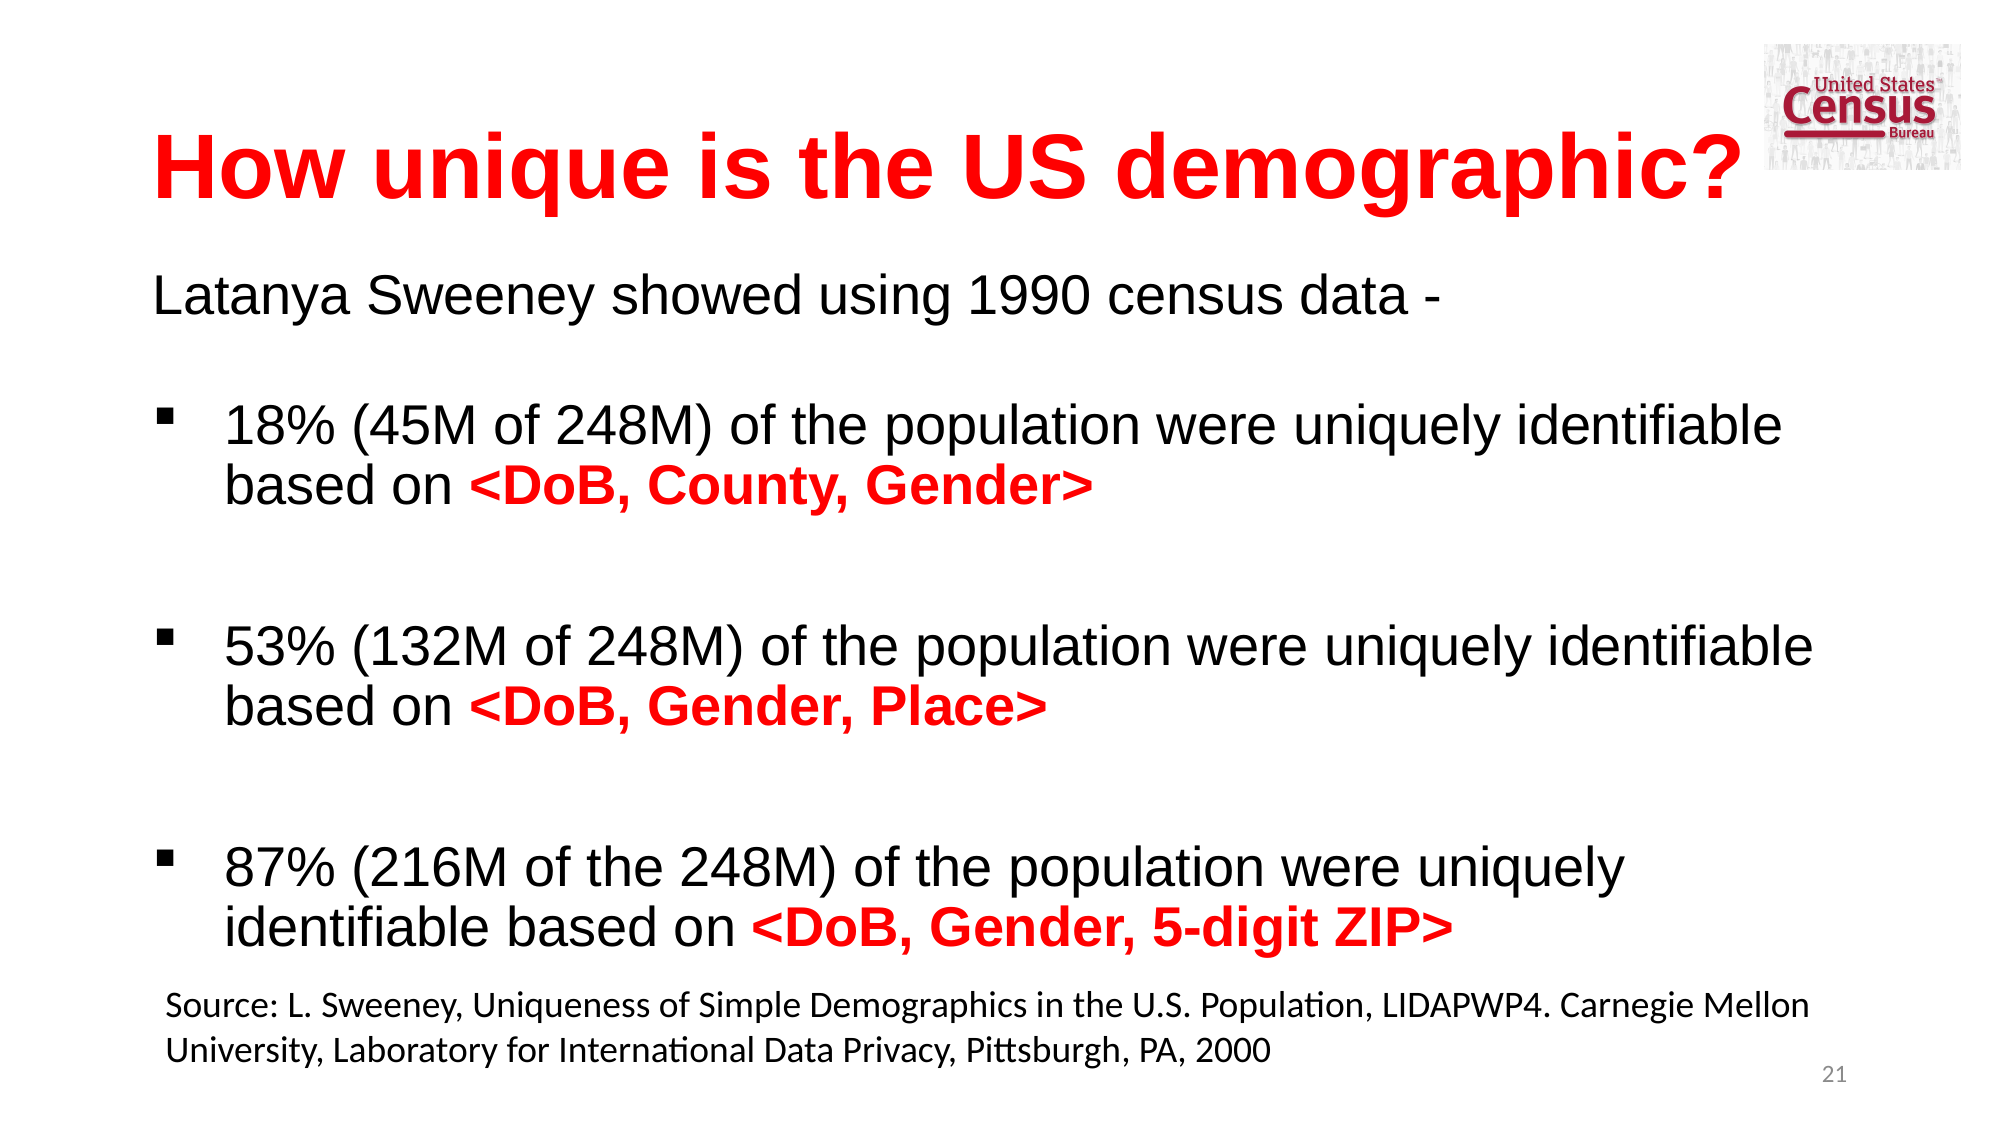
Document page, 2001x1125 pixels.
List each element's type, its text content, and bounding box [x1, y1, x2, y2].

title How unique is the US demographic? [137, 59, 1863, 258]
list Latanya Sweeney showed using 1990 census data - 18% (45M of 248M) of the population were uniquely identifiable based on <DoB, County, Gender> 53% (132M of 248M) of the population were uniquely identifiable based on <DoB, Gender, Place> 87% (216M of the 248M) of the population were uniquely identifiable based on <DoB, Gender, 5-digit ZIP> [137, 258, 1863, 973]
text_box Source: L. Sweeney, Uniqueness of Simple Demographics in the U.S. Population, LIDAPWP4. Carnegie Mellon University, Laboratory for International Data Privacy, Pittsburgh, PA, 2000 [150, 972, 1863, 1077]
slide_number 21 [1412, 1042, 1863, 1103]
picture [1764, 44, 1961, 170]
